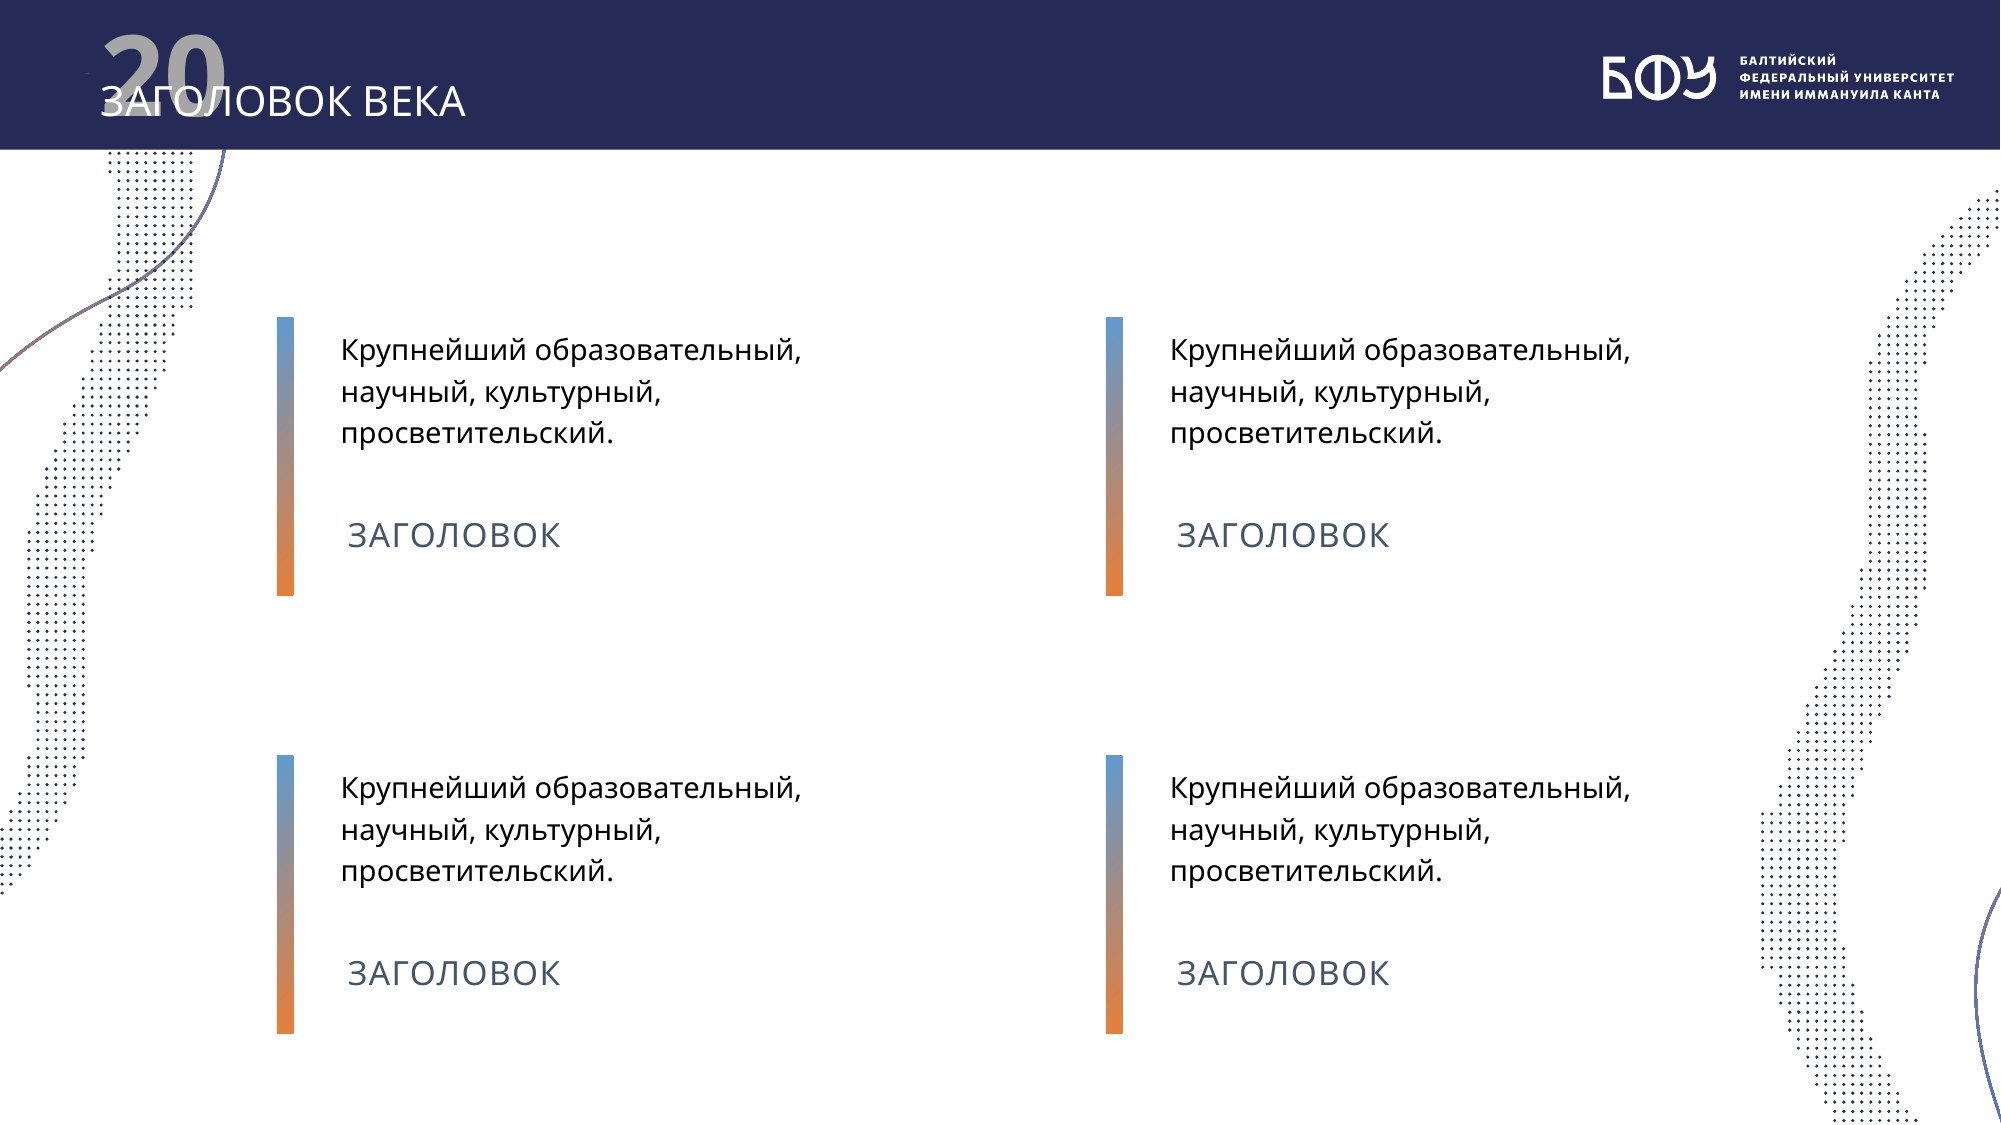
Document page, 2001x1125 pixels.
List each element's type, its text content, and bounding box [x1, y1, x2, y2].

text_box [1105, 754, 1123, 1035]
text_box Крупнейший образовательный, научный, культурный, просветительский. [1162, 758, 1724, 892]
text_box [0, 0, 2000, 252]
text_box ЗАГОЛОВОК [333, 506, 932, 562]
text_box ЗАГОЛОВОК [1162, 506, 1762, 562]
text_box [164, 253, 173, 261]
text_box Крупнейший образовательный, научный, культурный, просветительский. [1162, 320, 1724, 454]
text_box [0, 295, 110, 372]
text_box ЗАГОЛОВОК [333, 944, 932, 1000]
text_box [276, 316, 294, 597]
text_box [111, 261, 163, 298]
text_box Крупнейший образовательный, научный, культурный, просветительский. [333, 320, 895, 454]
text_box ЗАГОЛОВОК [1162, 944, 1762, 1000]
text_box [1974, 889, 2000, 1120]
text_box [276, 754, 294, 1035]
text_box Крупнейший образовательный, научный, культурный, просветительский. [333, 758, 895, 892]
text_box [1105, 316, 1123, 597]
